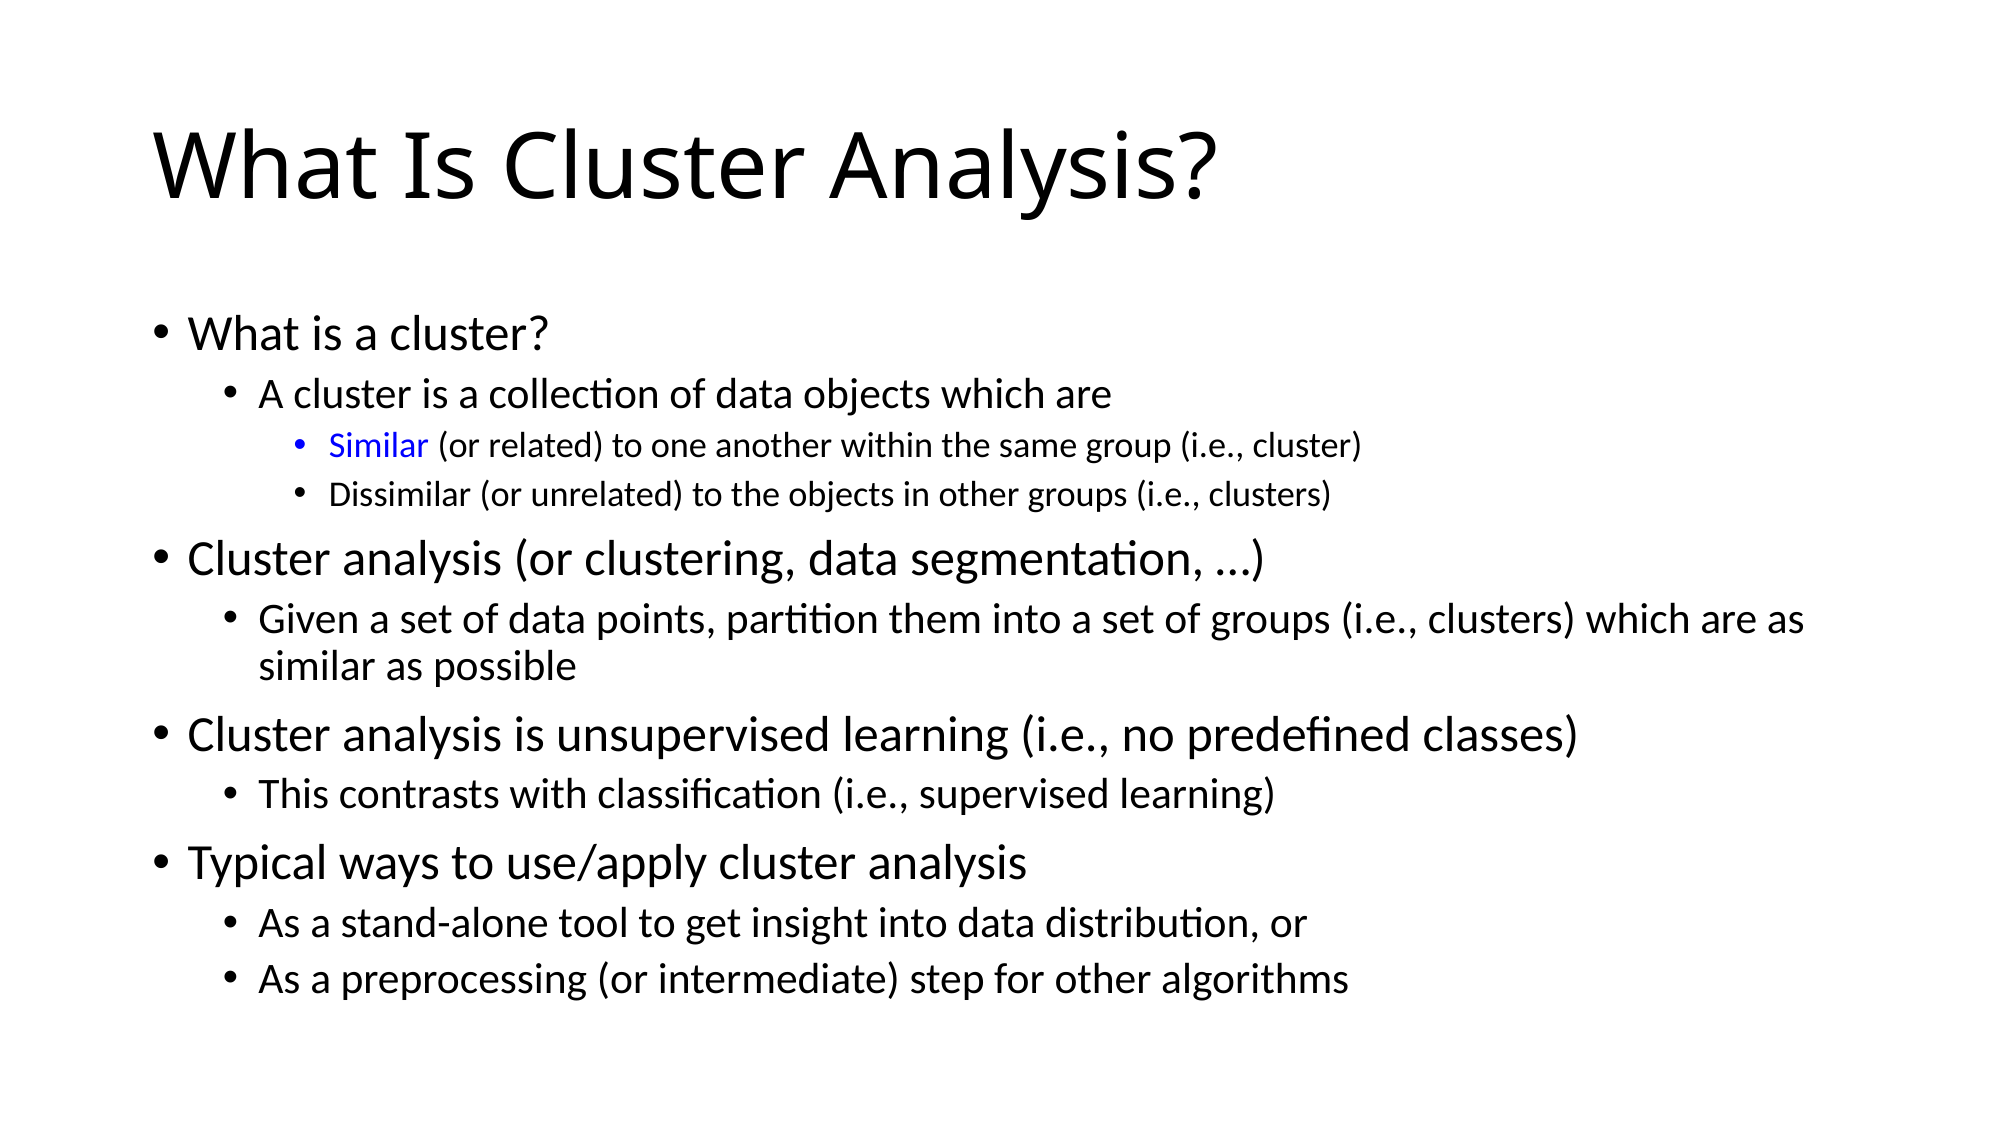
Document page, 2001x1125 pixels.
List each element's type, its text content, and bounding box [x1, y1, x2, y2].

title What Is Cluster Analysis? [137, 59, 1863, 278]
list What is a cluster? A cluster is a collection of data objects which are Similar (or related) to one another within the same group (i.e., cluster) Dissimilar (or unrelated) to the objects in other groups (i.e., clusters) Cluster analysis (or clustering, data segmentation, …) Given a set of data points, partition them into a set of groups (i.e., clusters) which are as similar as possible Cluster analysis is unsupervised learning (i.e., no predefined classes) This contrasts with classification (i.e., supervised learning) Typical ways to use/apply cluster analysis As a stand-alone tool to get insight into data distribution, or As a preprocessing (or intermediate) step for other algorithms [137, 299, 1863, 1014]
